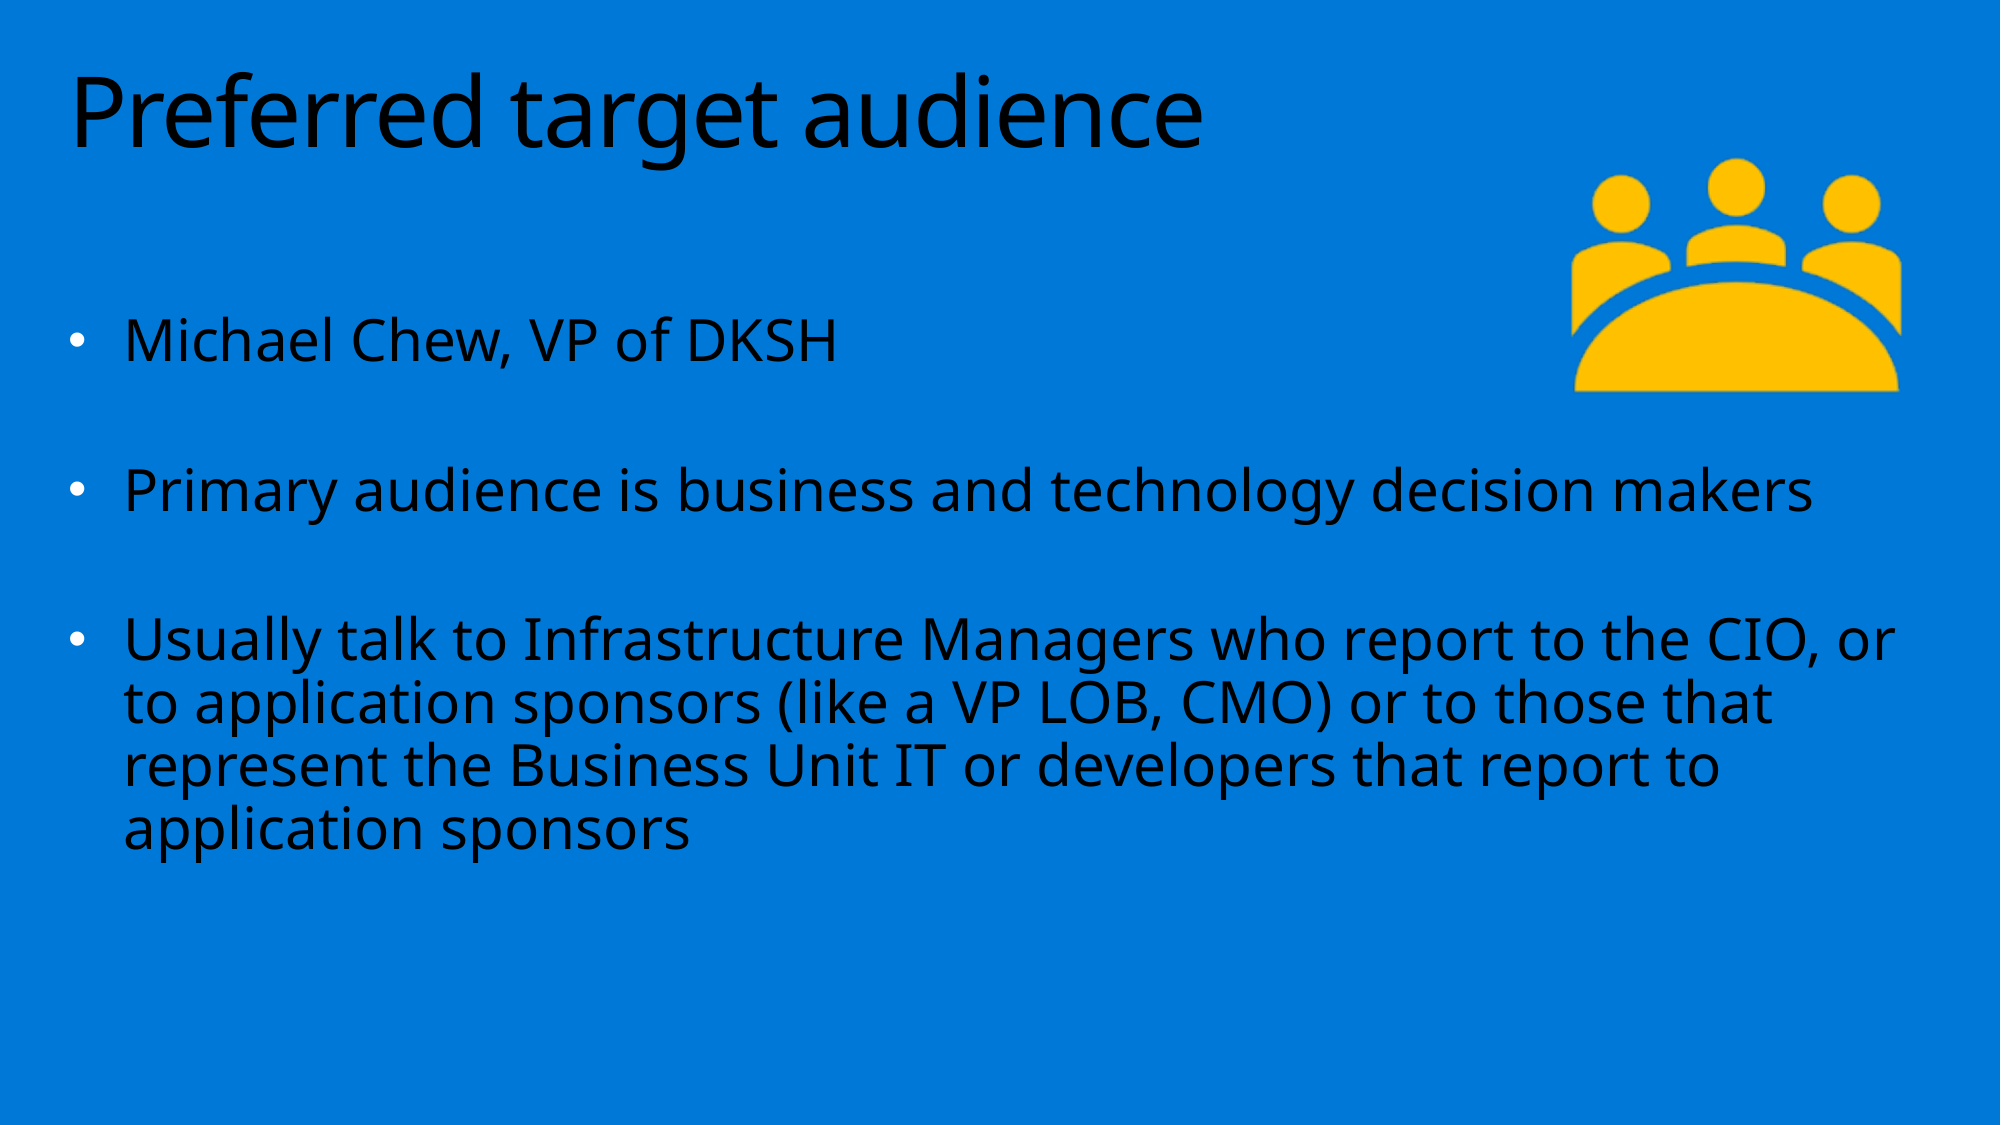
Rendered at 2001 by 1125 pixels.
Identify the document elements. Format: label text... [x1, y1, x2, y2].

list Michael Chew, VP of DKSH Primary audience is business and technology decision makers Usually talk to Infrastructure Managers who report to the CIO, or to application sponsors (like a VP LOB, CMO) or to those that represent the Business Unit IT or developers that report to application sponsors [44, 296, 1956, 829]
title Preferred target audience [44, 47, 1957, 196]
picture [1538, 76, 1936, 475]
